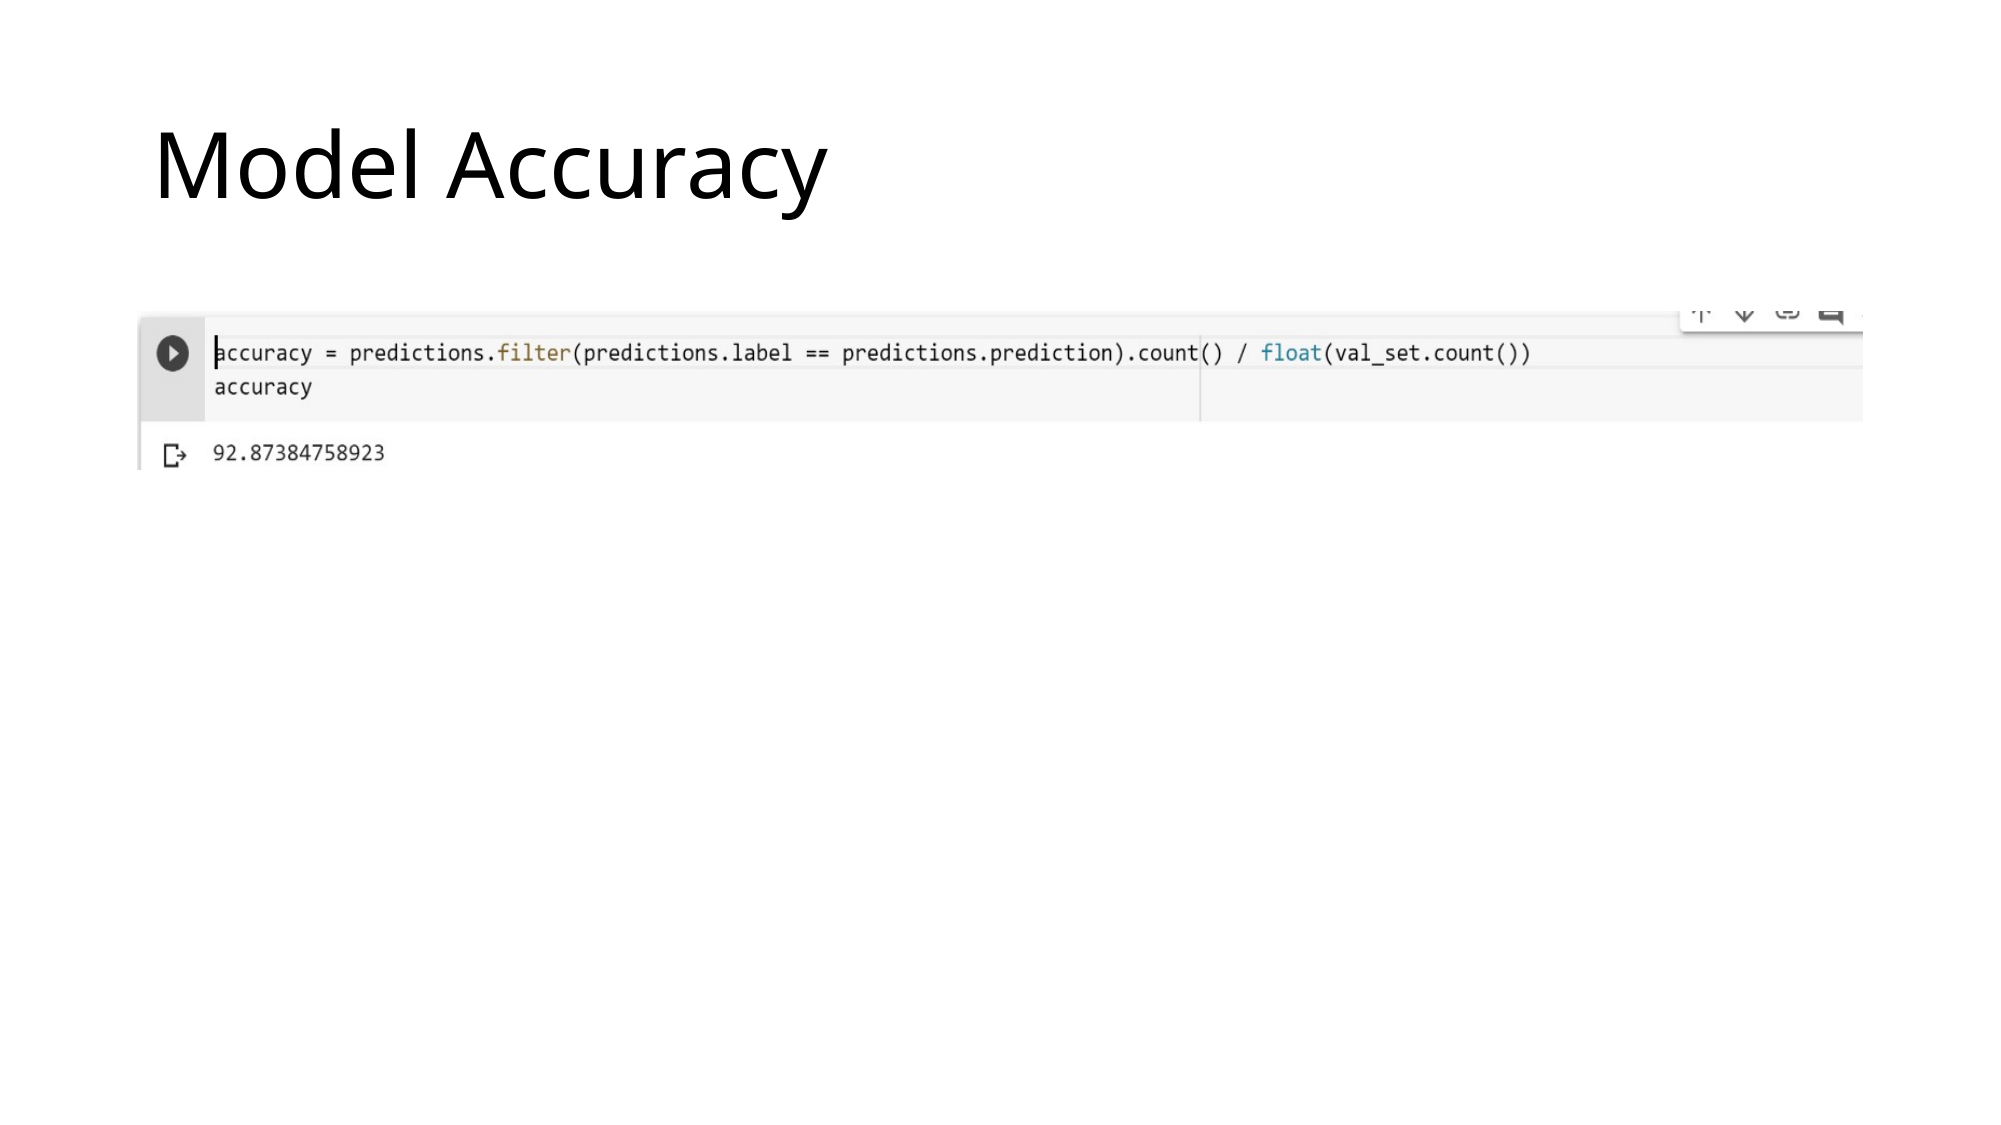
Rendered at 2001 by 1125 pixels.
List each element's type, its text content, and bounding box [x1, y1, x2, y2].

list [137, 311, 1863, 470]
title Model Accuracy [137, 59, 1863, 278]
